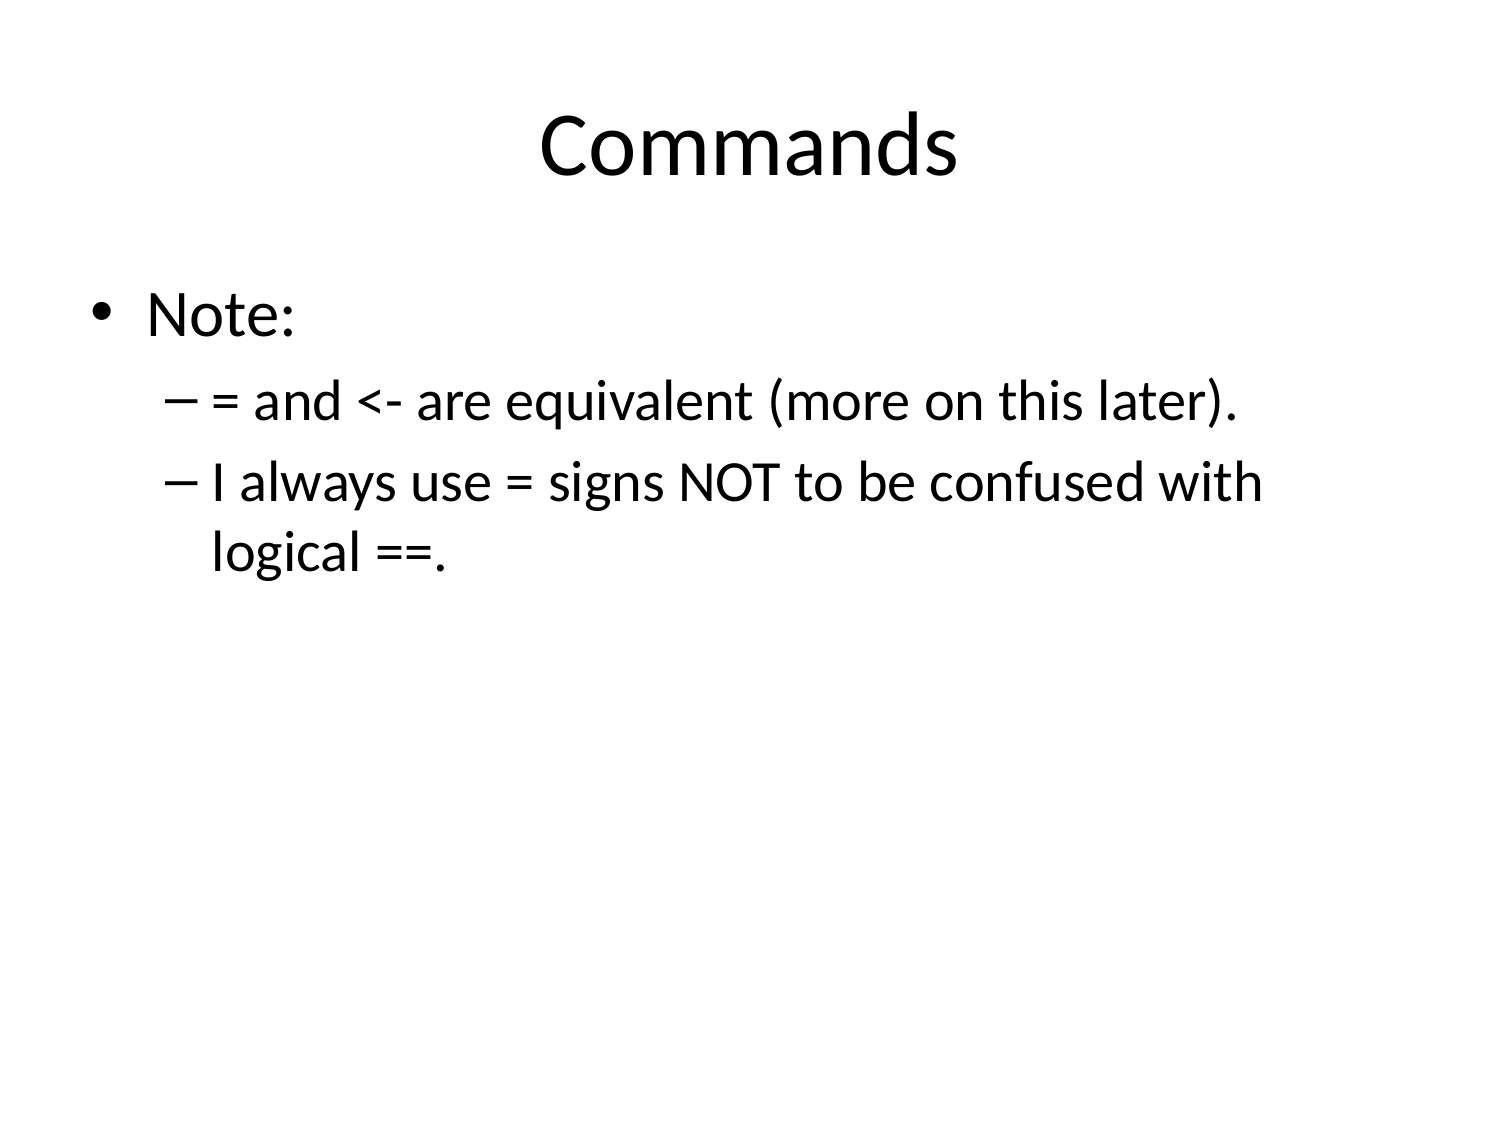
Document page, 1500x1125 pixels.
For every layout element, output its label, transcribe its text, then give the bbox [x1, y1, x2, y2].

list Note: = and <- are equivalent (more on this later). I always use = signs NOT to be confused with logical ==. [75, 262, 1425, 1005]
title Commands [75, 45, 1425, 233]
